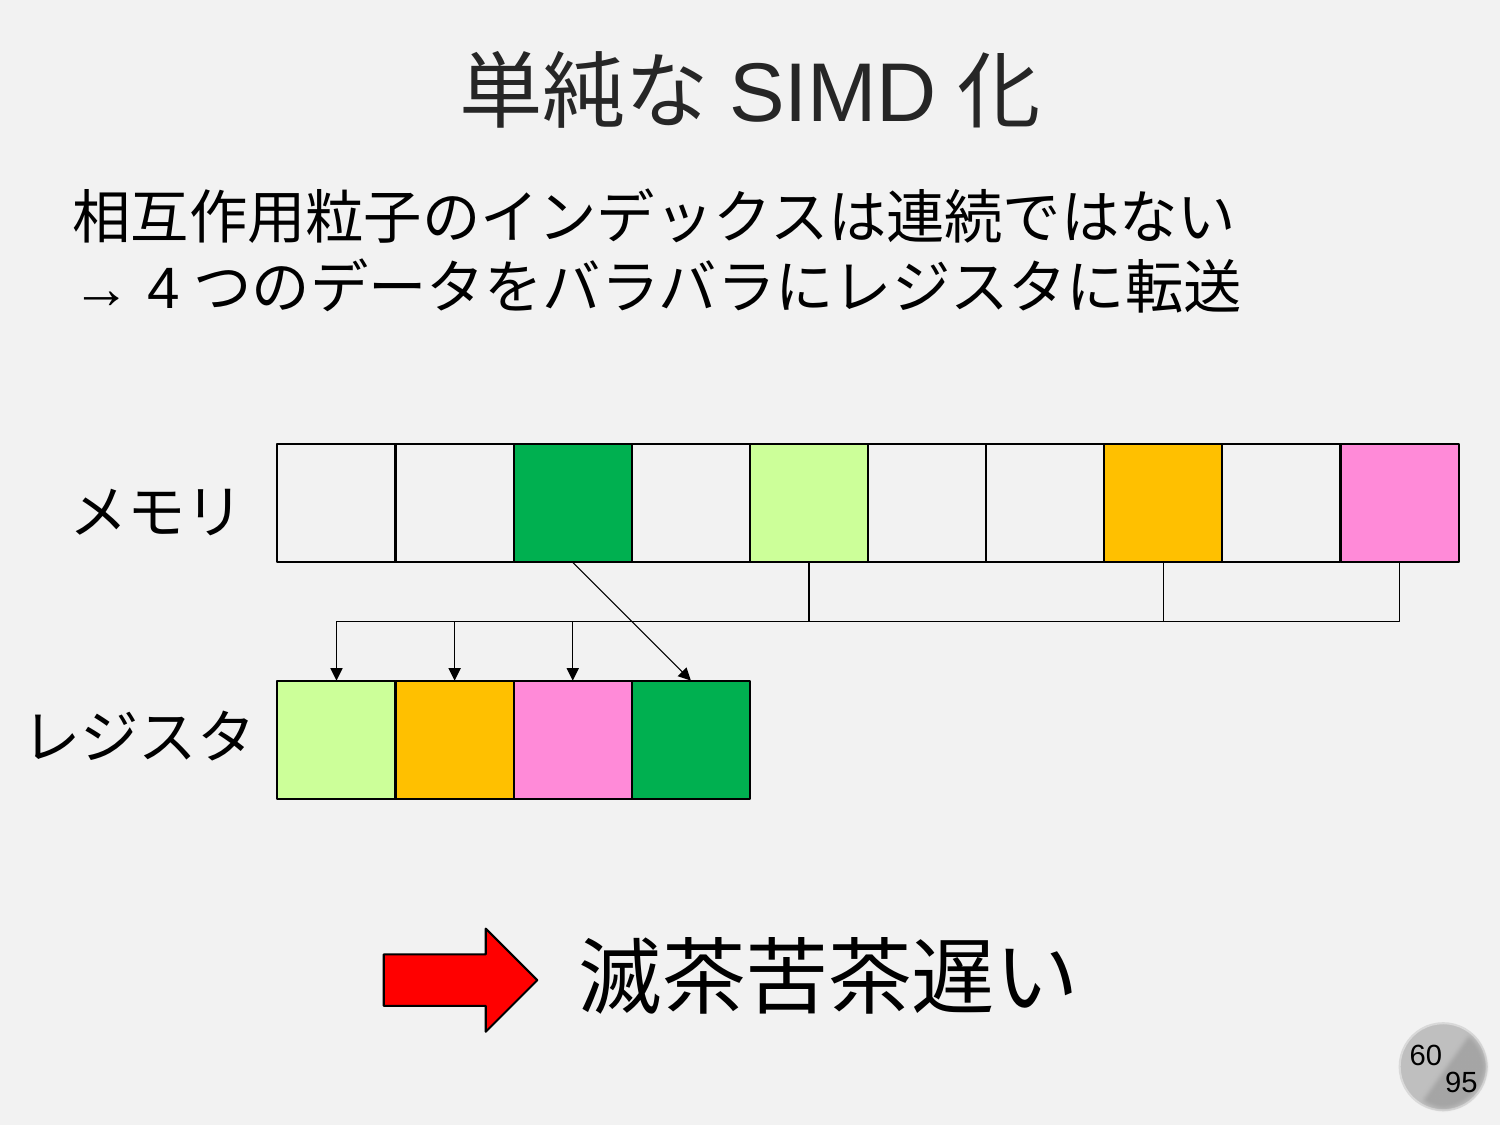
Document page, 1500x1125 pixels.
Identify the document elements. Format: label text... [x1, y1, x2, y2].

text_box [395, 680, 513, 800]
text_box [1221, 443, 1340, 563]
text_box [572, 562, 691, 681]
text_box [869, 443, 927, 563]
text_box メモリ [54, 468, 259, 553]
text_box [513, 385, 632, 858]
text_box [632, 443, 749, 563]
list 単純なSIMD化 [0, 31, 1500, 155]
text_box [395, 443, 513, 563]
text_box [1103, 443, 1221, 563]
text_box 滅茶苦茶遅い [563, 916, 927, 1032]
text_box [927, 208, 1046, 1035]
text_box [1340, 443, 1460, 563]
text_box 相互作用粒子のインデックスは連続ではない → 4つのデータをバラバラにレジスタに転送 [57, 172, 1257, 328]
text_box レジスタ [7, 692, 271, 778]
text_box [749, 267, 869, 976]
text_box [276, 443, 395, 563]
text_box [1046, 443, 1103, 563]
text_box [382, 927, 539, 1033]
text_box [632, 680, 749, 800]
text_box 滅茶苦茶遅い [1046, 916, 1094, 1032]
text_box [276, 680, 395, 800]
